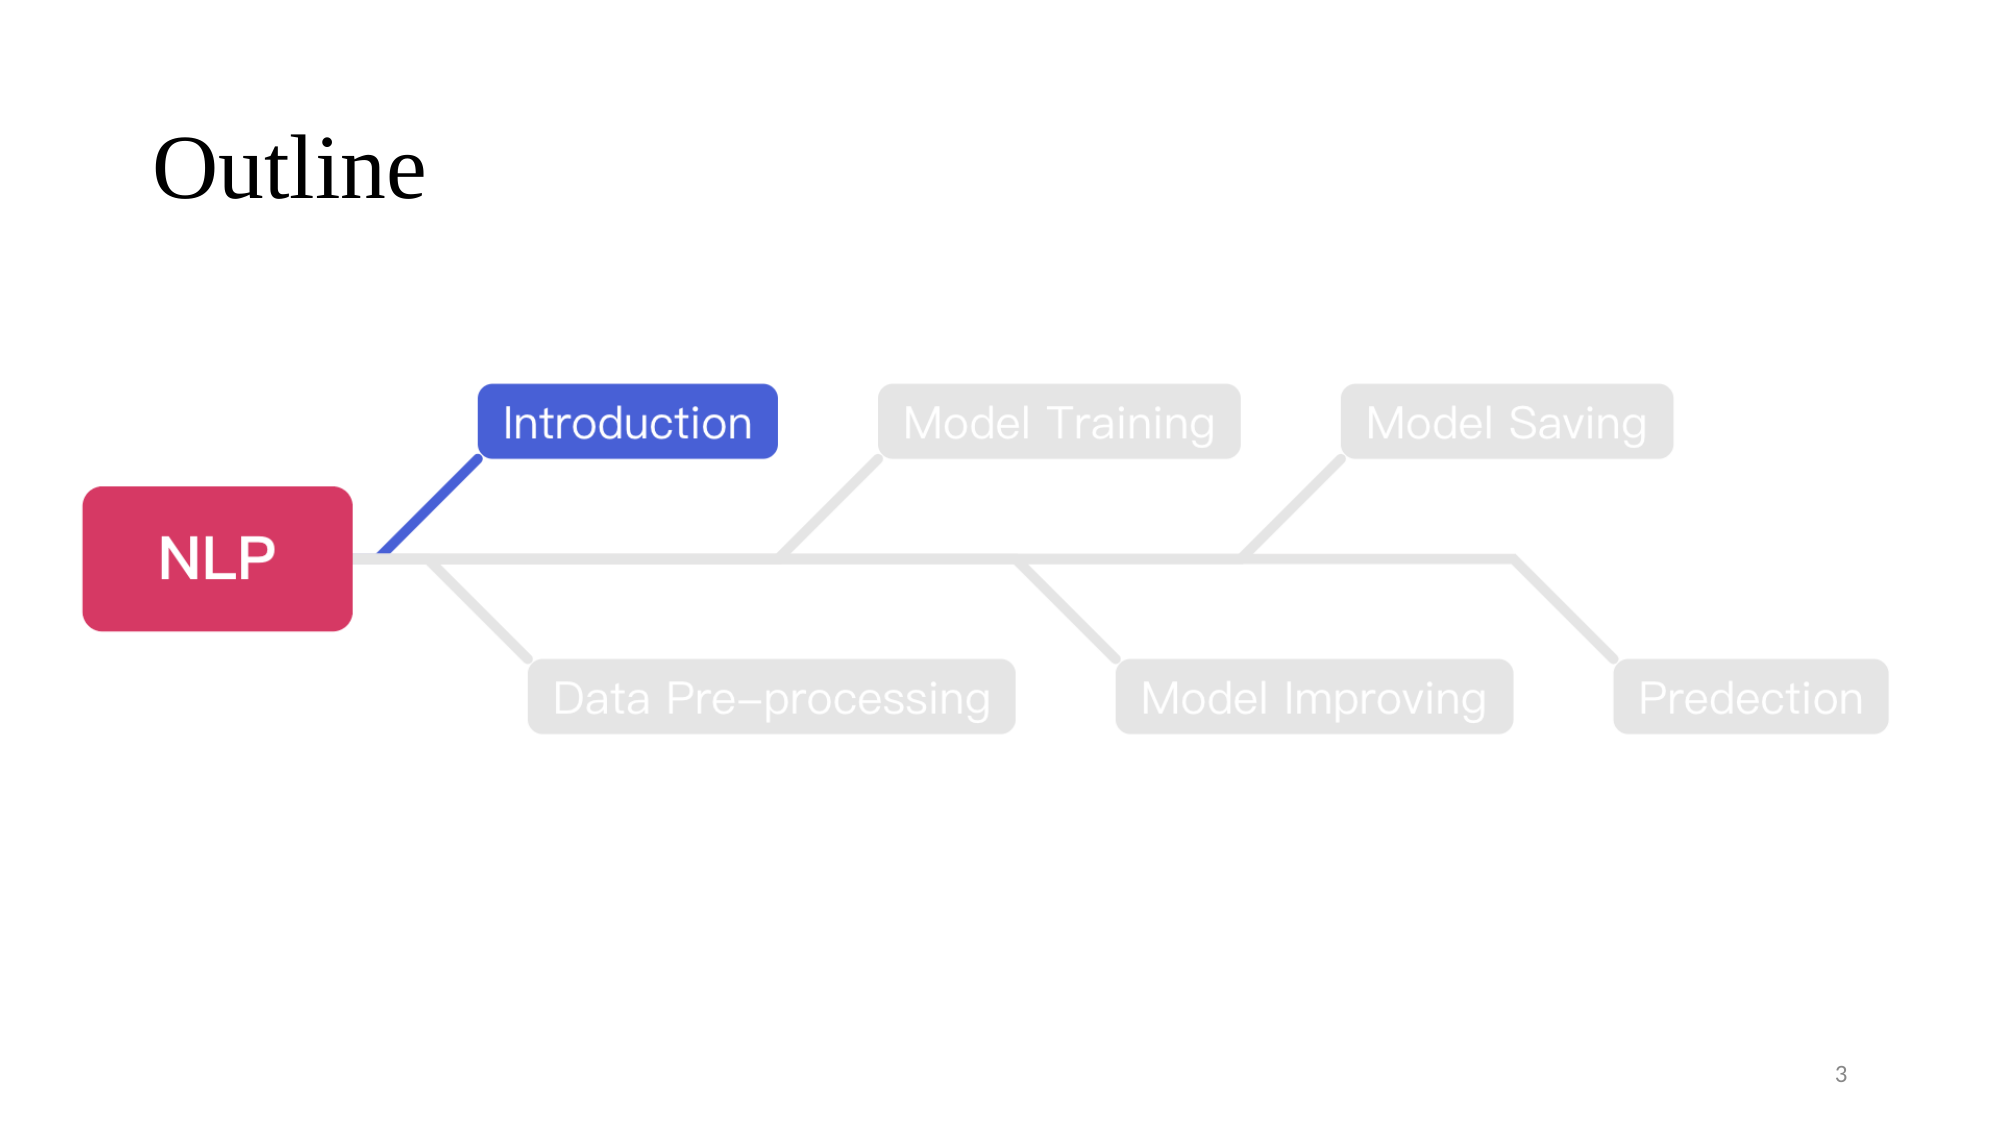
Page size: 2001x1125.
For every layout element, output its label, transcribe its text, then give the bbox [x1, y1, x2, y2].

title Outline [137, 59, 1863, 278]
picture [40, 353, 1960, 771]
slide_number 3 [1412, 1042, 1863, 1103]
